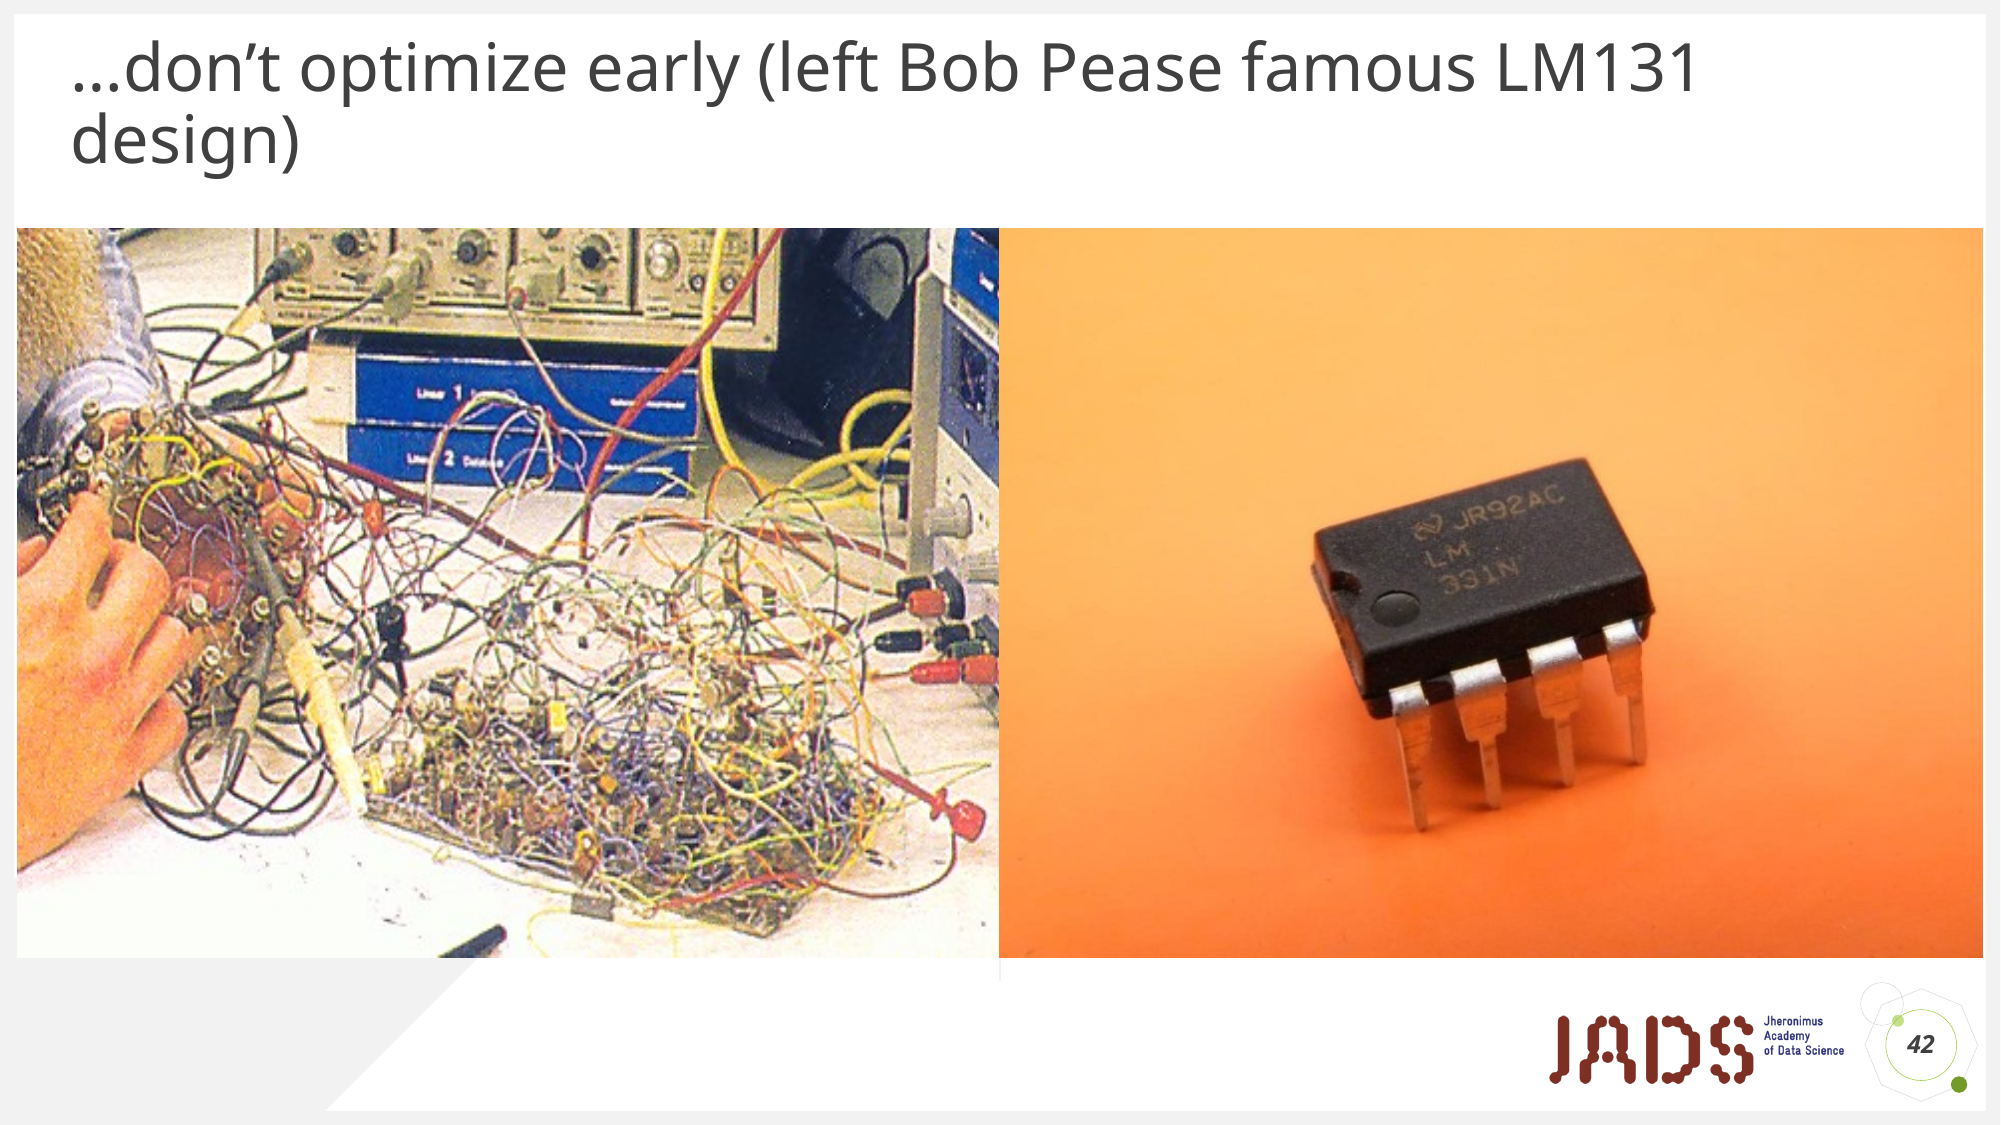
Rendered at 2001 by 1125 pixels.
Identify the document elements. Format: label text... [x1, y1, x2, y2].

picture [1516, 982, 1877, 1117]
picture [17, 227, 1983, 958]
title …don’t optimize early (left Bob Pease famous LM131 design) [70, 70, 1932, 142]
slide_number 42 [1885, 1009, 1957, 1081]
